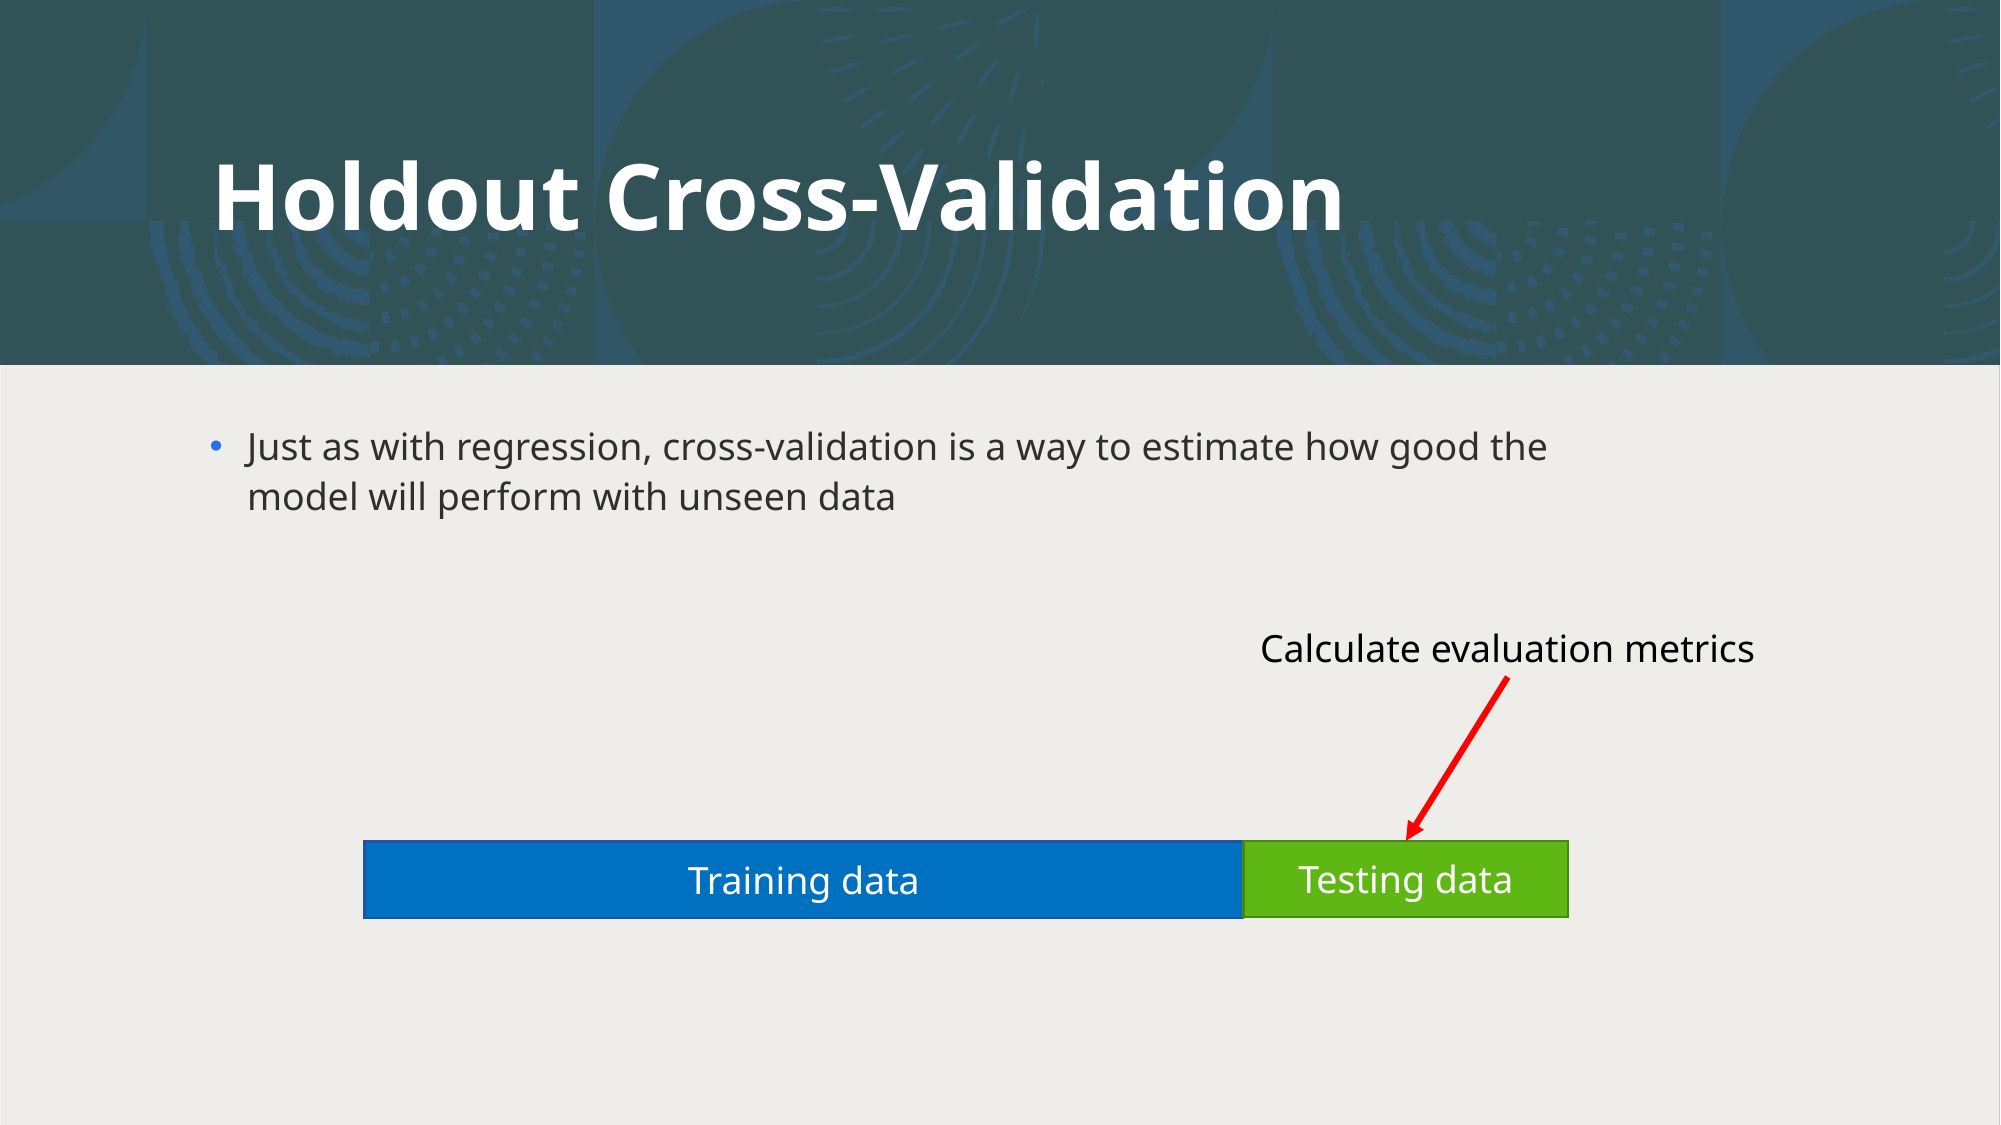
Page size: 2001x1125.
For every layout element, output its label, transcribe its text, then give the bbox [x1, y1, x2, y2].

text_box Training data [363, 840, 1244, 919]
text_box [0, 366, 2000, 1125]
text_box [0, 0, 2000, 366]
text_box Testing data [1242, 840, 1569, 918]
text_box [1406, 677, 1508, 841]
title Holdout Cross-Validation [196, 62, 1838, 325]
list Just as with regression, cross-validation is a way to estimate how good the model will perform with unseen data [194, 387, 1638, 549]
text_box Calculate evaluation metrics [1245, 617, 1771, 677]
